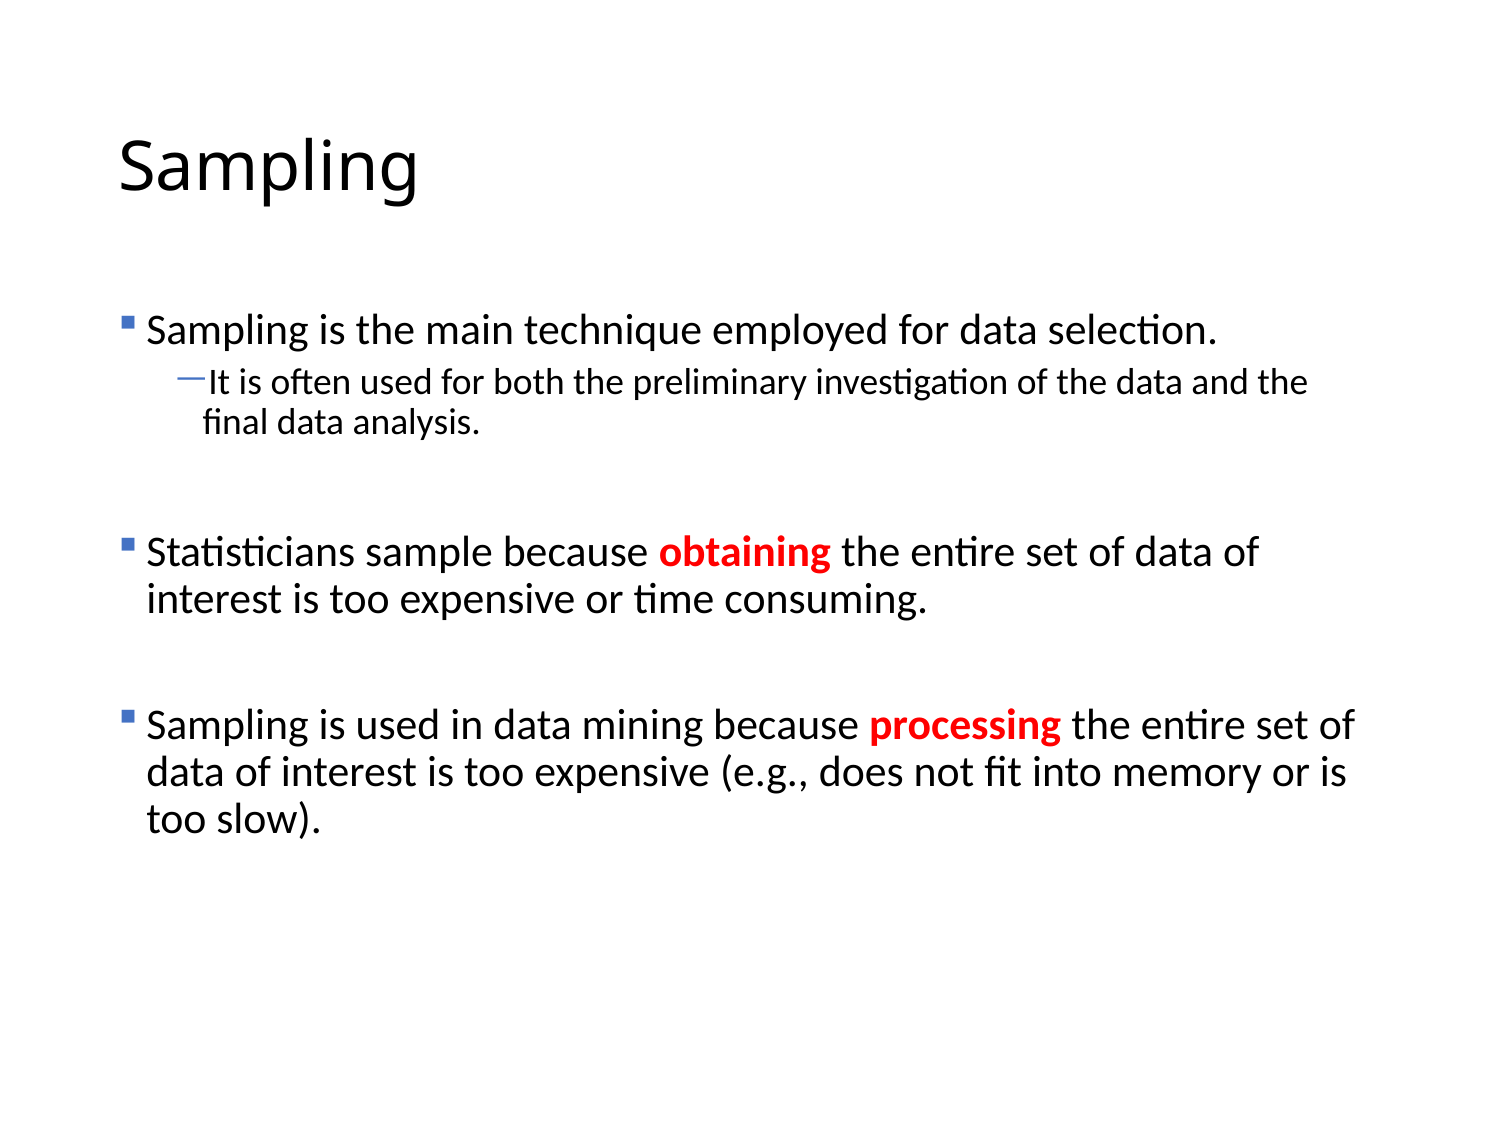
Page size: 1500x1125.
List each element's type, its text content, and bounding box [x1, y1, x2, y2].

title Sampling [103, 59, 1397, 278]
list Sampling is the main technique employed for data selection. It is often used for both the preliminary investigation of the data and the final data analysis. Statisticians sample because obtaining the entire set of data of interest is too expensive or time consuming. Sampling is used in data mining because processing the entire set of data of interest is too expensive (e.g., does not fit into memory or is too slow). [103, 299, 1397, 1014]
